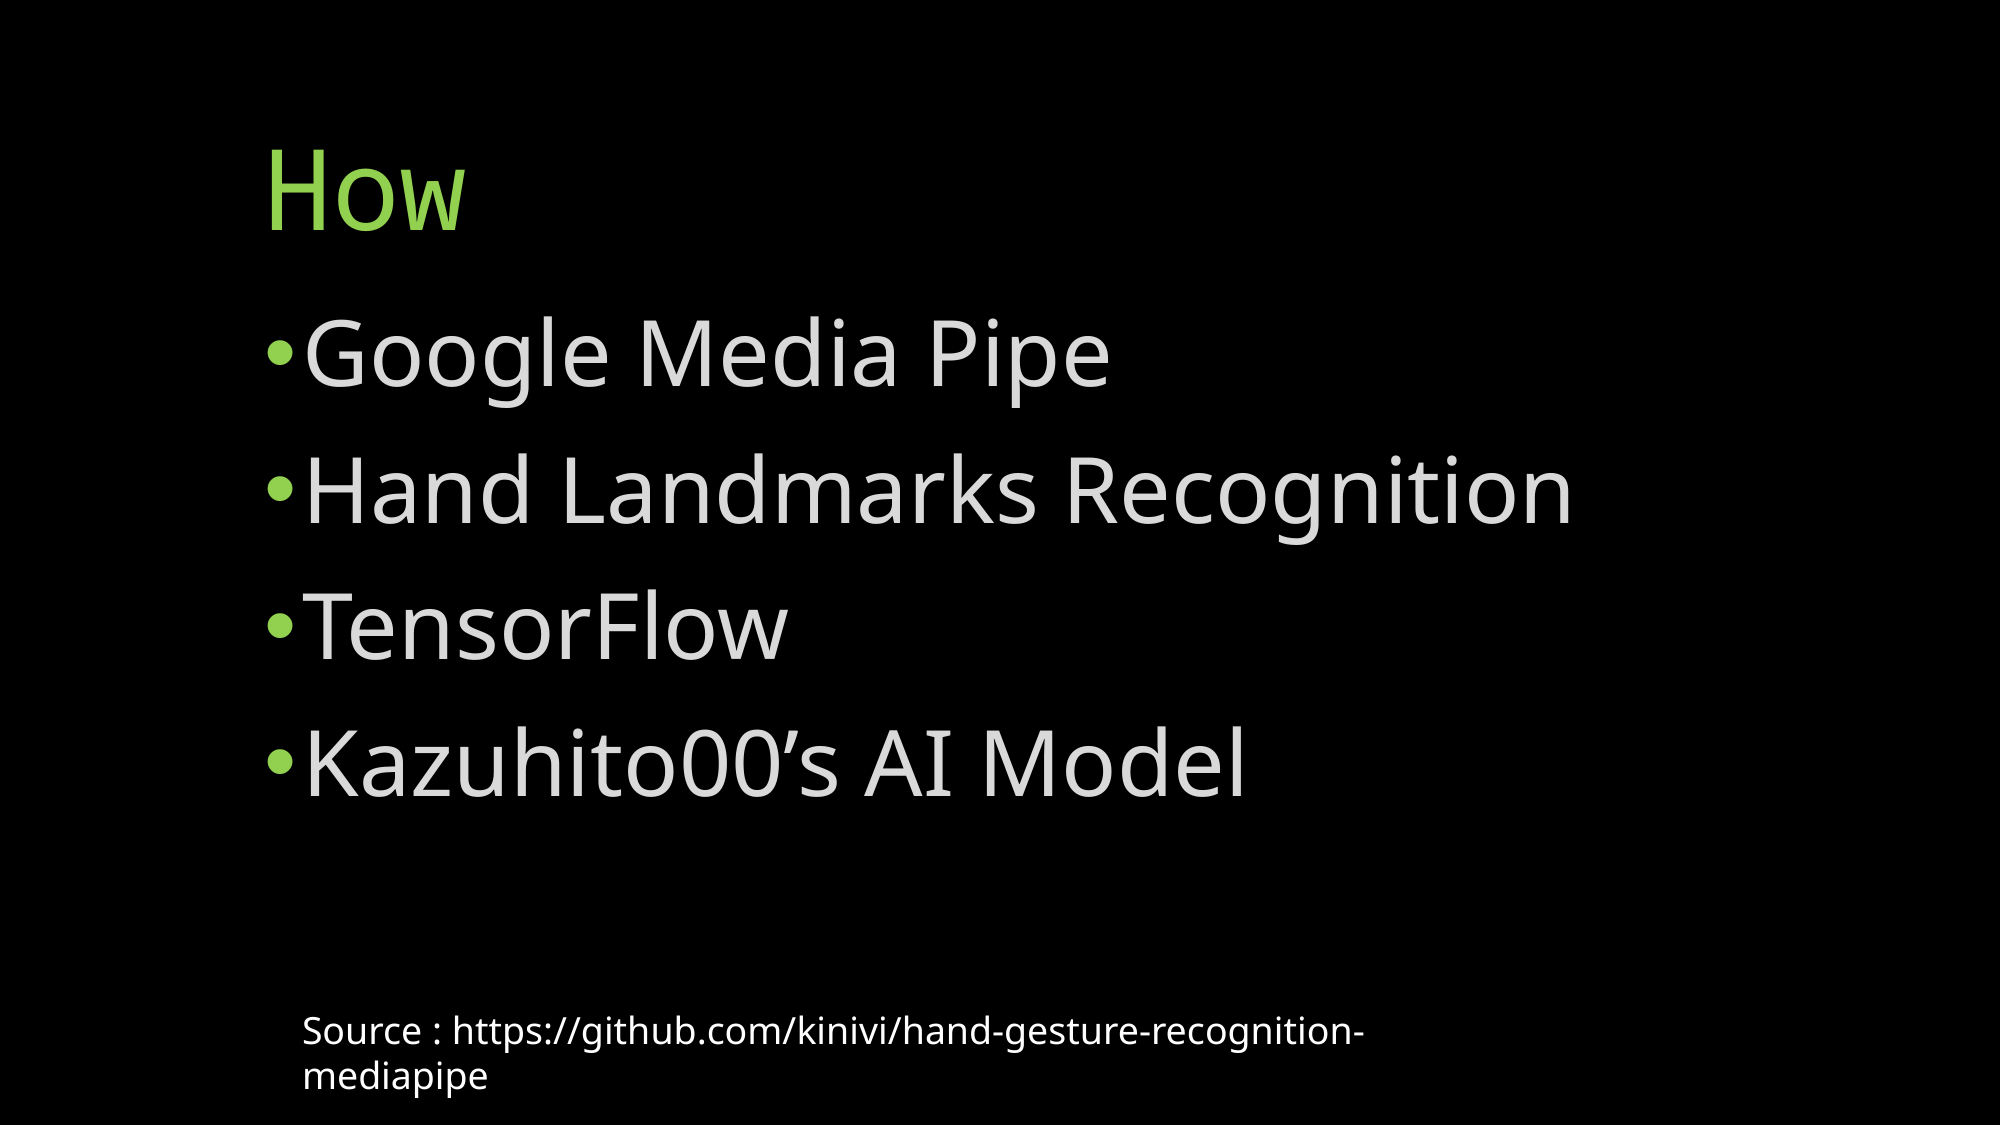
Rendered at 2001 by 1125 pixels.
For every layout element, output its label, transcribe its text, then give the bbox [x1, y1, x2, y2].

text_box Source : https://github.com/kinivi/hand-gesture-recognition-mediapipe [287, 999, 1550, 1105]
list Google Media Pipe Hand Landmarks Recognition TensorFlow Kazuhito00’s AI Model [249, 299, 1750, 963]
title How [249, 75, 1750, 263]
